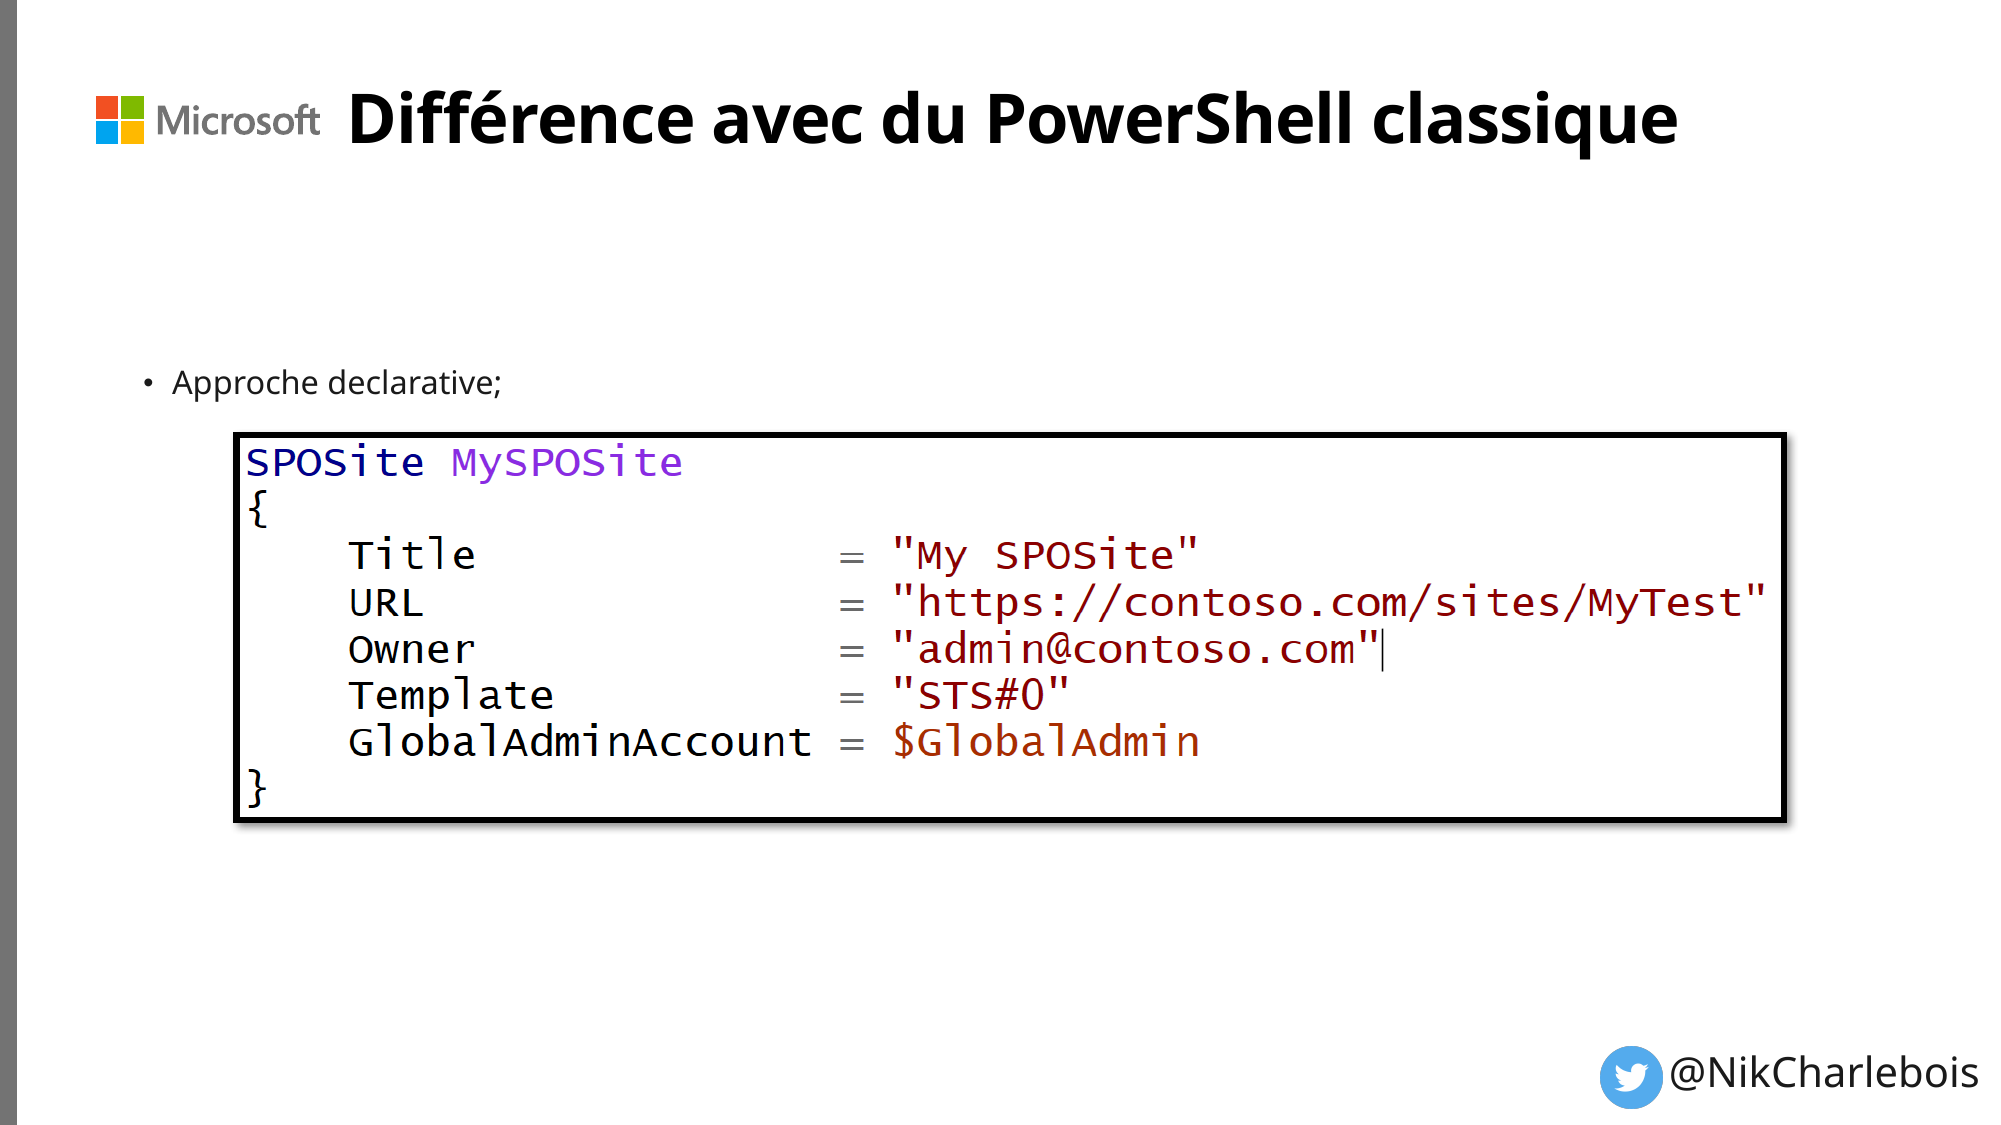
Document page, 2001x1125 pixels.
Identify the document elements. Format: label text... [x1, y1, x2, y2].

text_box @NikCharlebois [1668, 1046, 1995, 1097]
list Approche declarative; [114, 359, 1614, 410]
picture [1600, 1045, 1663, 1109]
picture [0, 0, 17, 1125]
picture [239, 438, 1781, 818]
title Différence avec du PowerShell classique [331, 76, 1832, 167]
